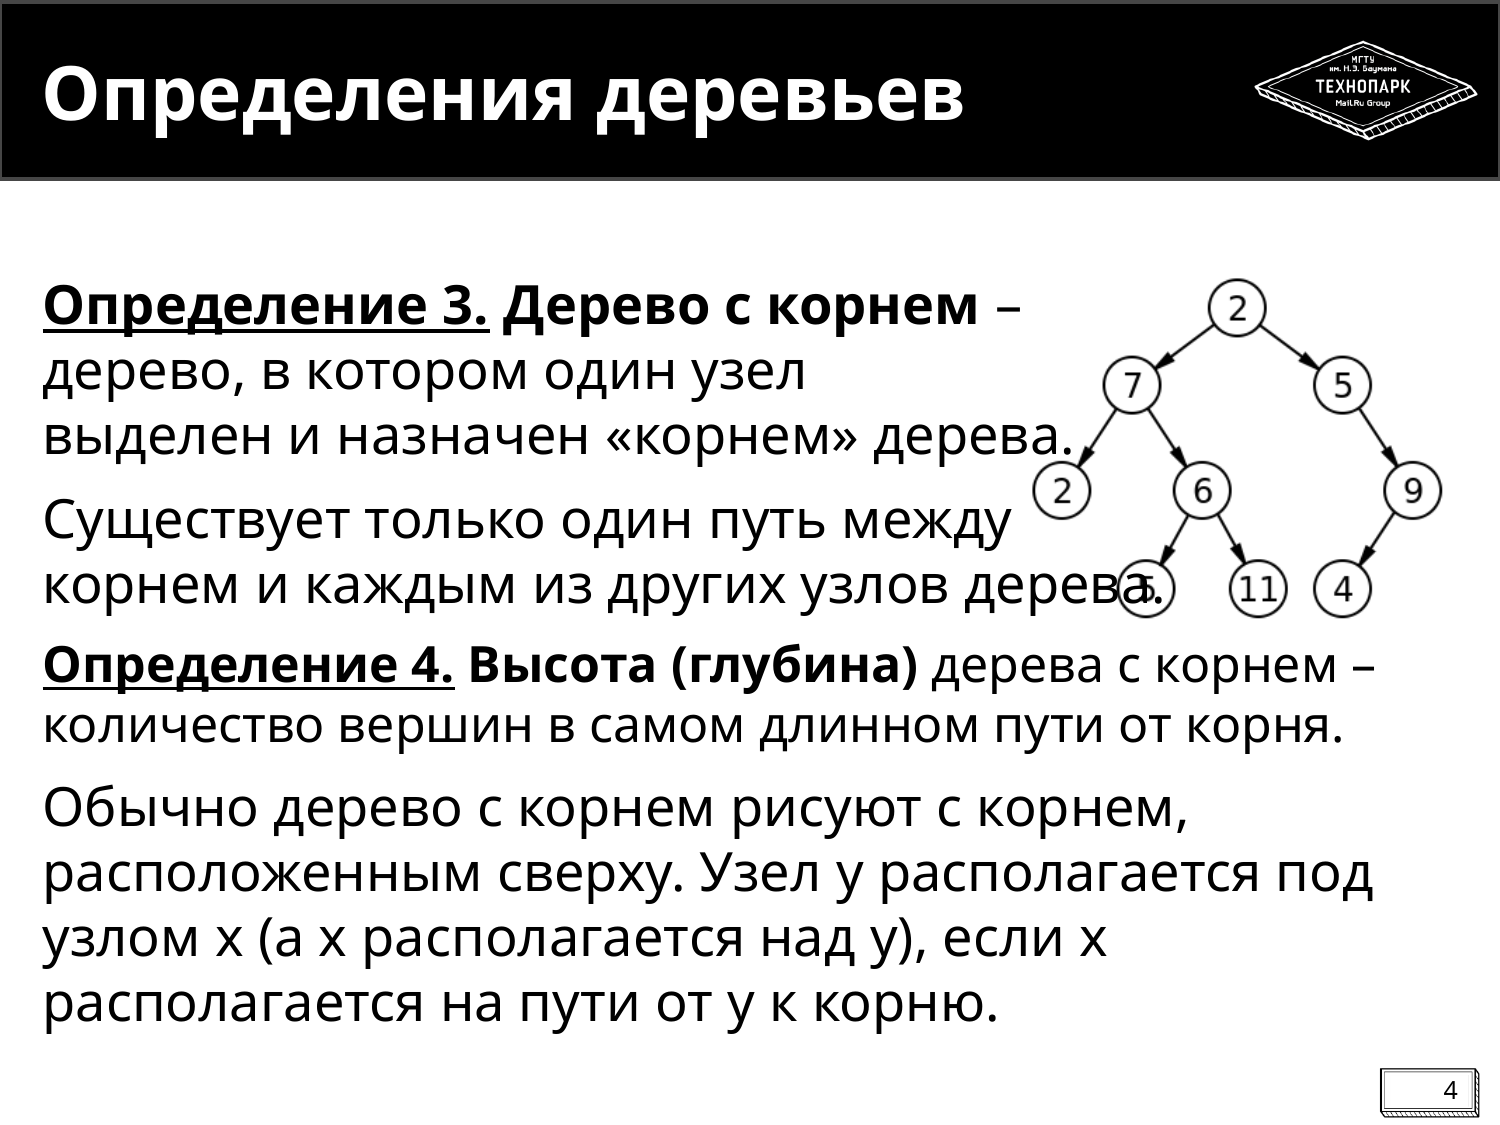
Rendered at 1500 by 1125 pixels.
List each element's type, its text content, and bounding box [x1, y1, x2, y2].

slide_number 4 [1130, 1069, 1473, 1114]
picture [1366, 1060, 1495, 1125]
title Определения деревьев [26, 15, 1250, 166]
list Определение 3. Дерево с корнем – дерево, в котором один узел выделен и назначен «корнем» дерева. Существует только один путь между корнем и каждым из других узлов дерева. Определение 4. Высота (глубина) дерева с корнем – количество вершин в самом длинном пути от корня. Обычно дерево с корнем рисуют с корнем, расположенным сверху. Узел y располагается под узлом x (а x располагается над y), если x располагается на пути от y к корню. [27, 262, 1475, 1050]
picture [1250, 19, 1492, 162]
picture [1026, 273, 1448, 624]
